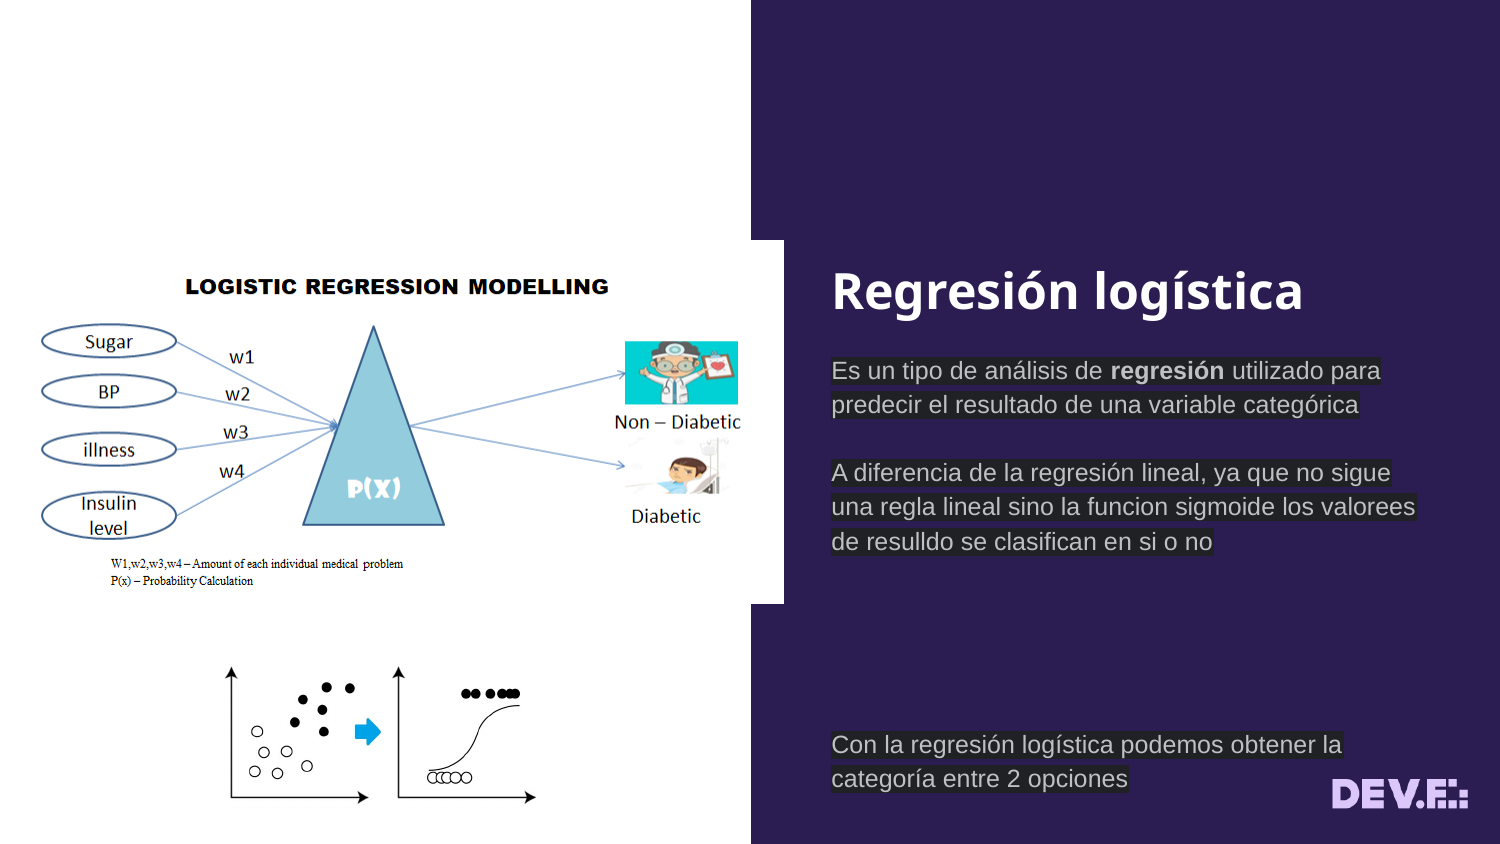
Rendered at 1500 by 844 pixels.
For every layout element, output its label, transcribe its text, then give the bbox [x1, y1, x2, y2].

title Regresión logística [816, 210, 1449, 334]
picture [0, 0, 1500, 844]
list Es un tipo de análisis de regresión utilizado para predecir el resultado de una variable categórica A diferencia de la regresión lineal, ya que no sigue una regla lineal sino la funcion sigmoide los valorees de resulldo se clasifican en si o no Con la regresión logística podemos obtener la categoría entre 2 opciones [816, 334, 1449, 571]
